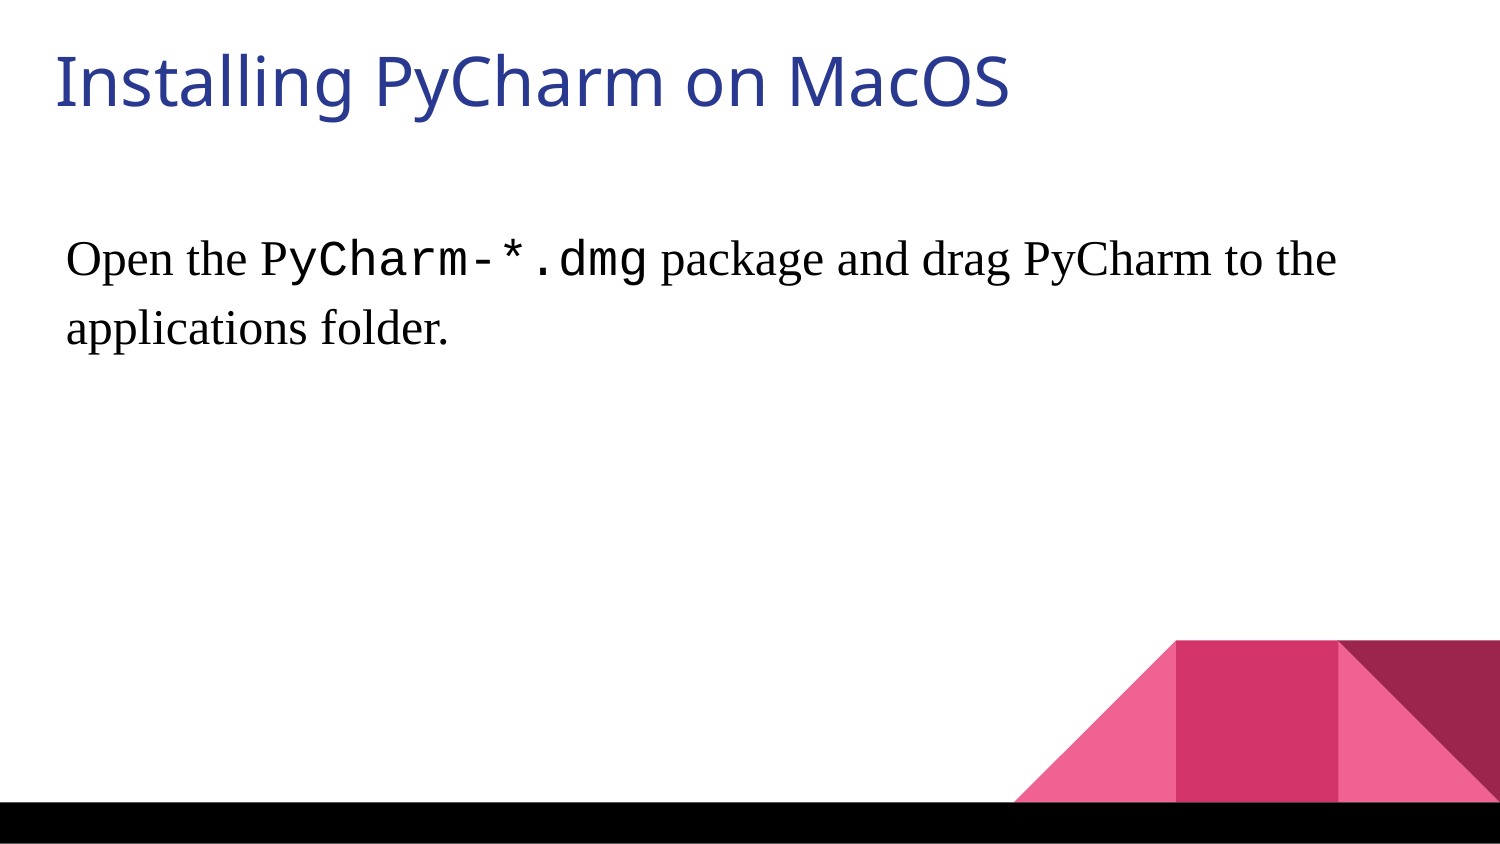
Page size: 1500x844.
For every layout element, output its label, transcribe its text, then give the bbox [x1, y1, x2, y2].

text_box Installing PyCharm on MacOS [40, 22, 1449, 157]
text_box Open the PyCharm-*.dmg package and drag PyCharm to the applications folder. [51, 201, 1449, 750]
